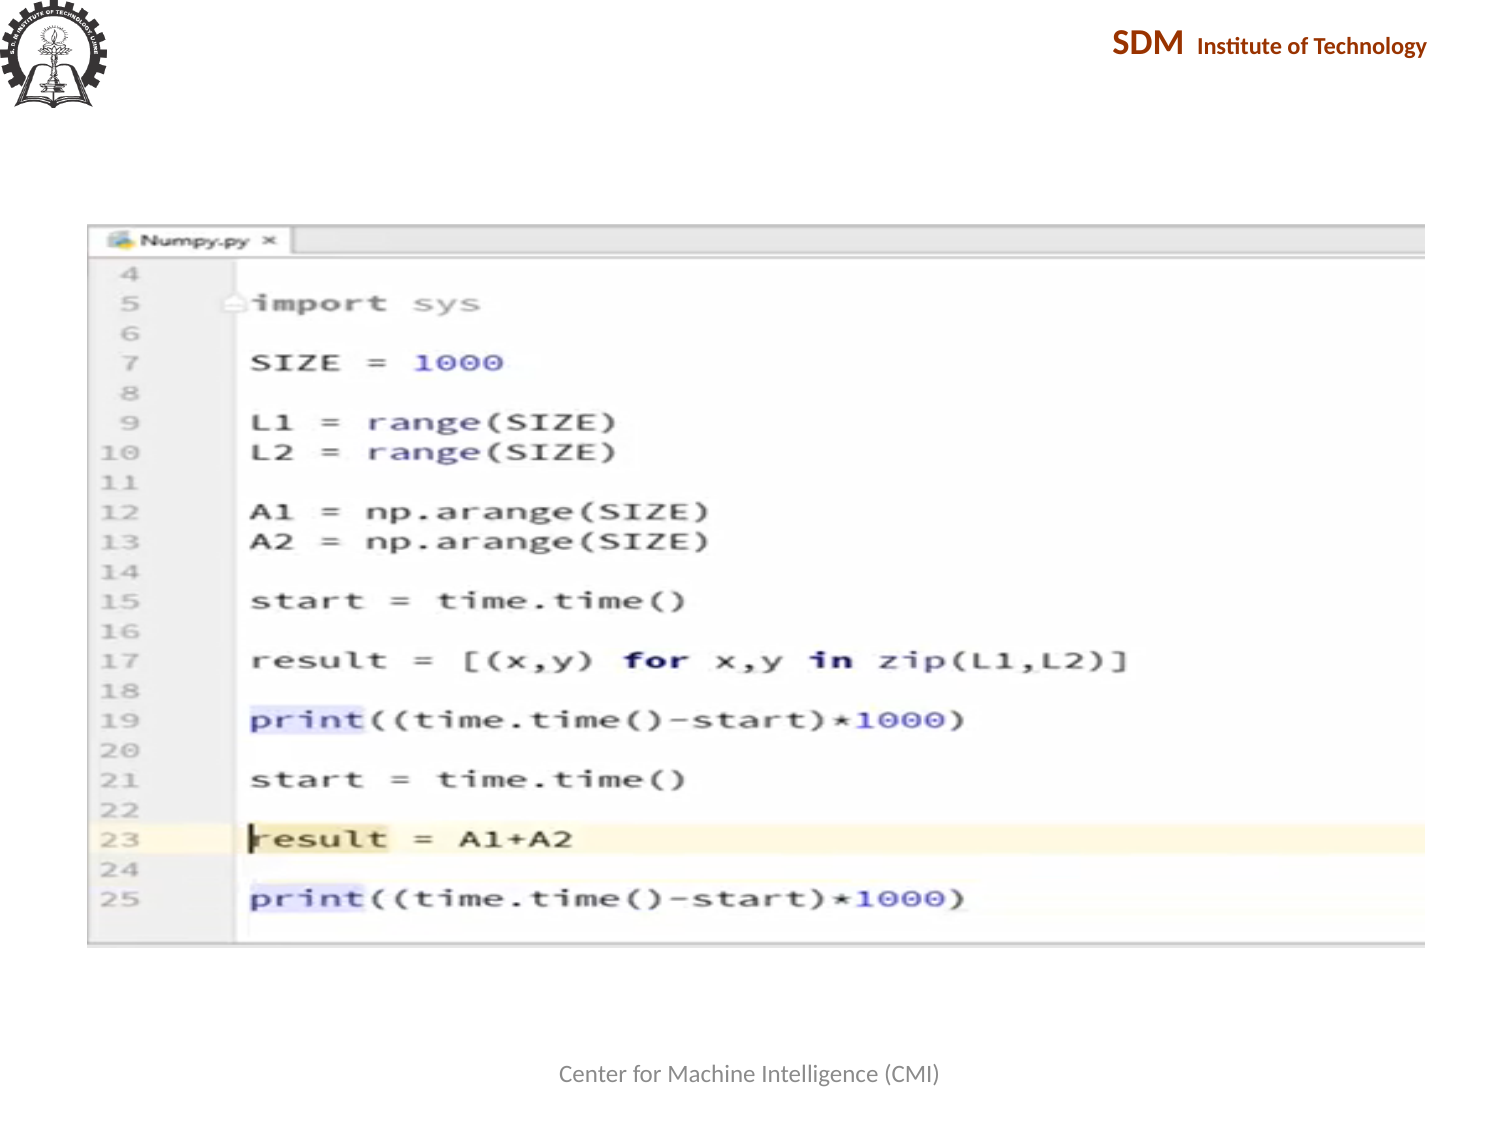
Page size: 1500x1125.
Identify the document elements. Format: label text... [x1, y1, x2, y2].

picture [87, 224, 1426, 948]
picture [0, 0, 107, 108]
footer Center for Machine Intelligence (CMI) [512, 1042, 988, 1103]
